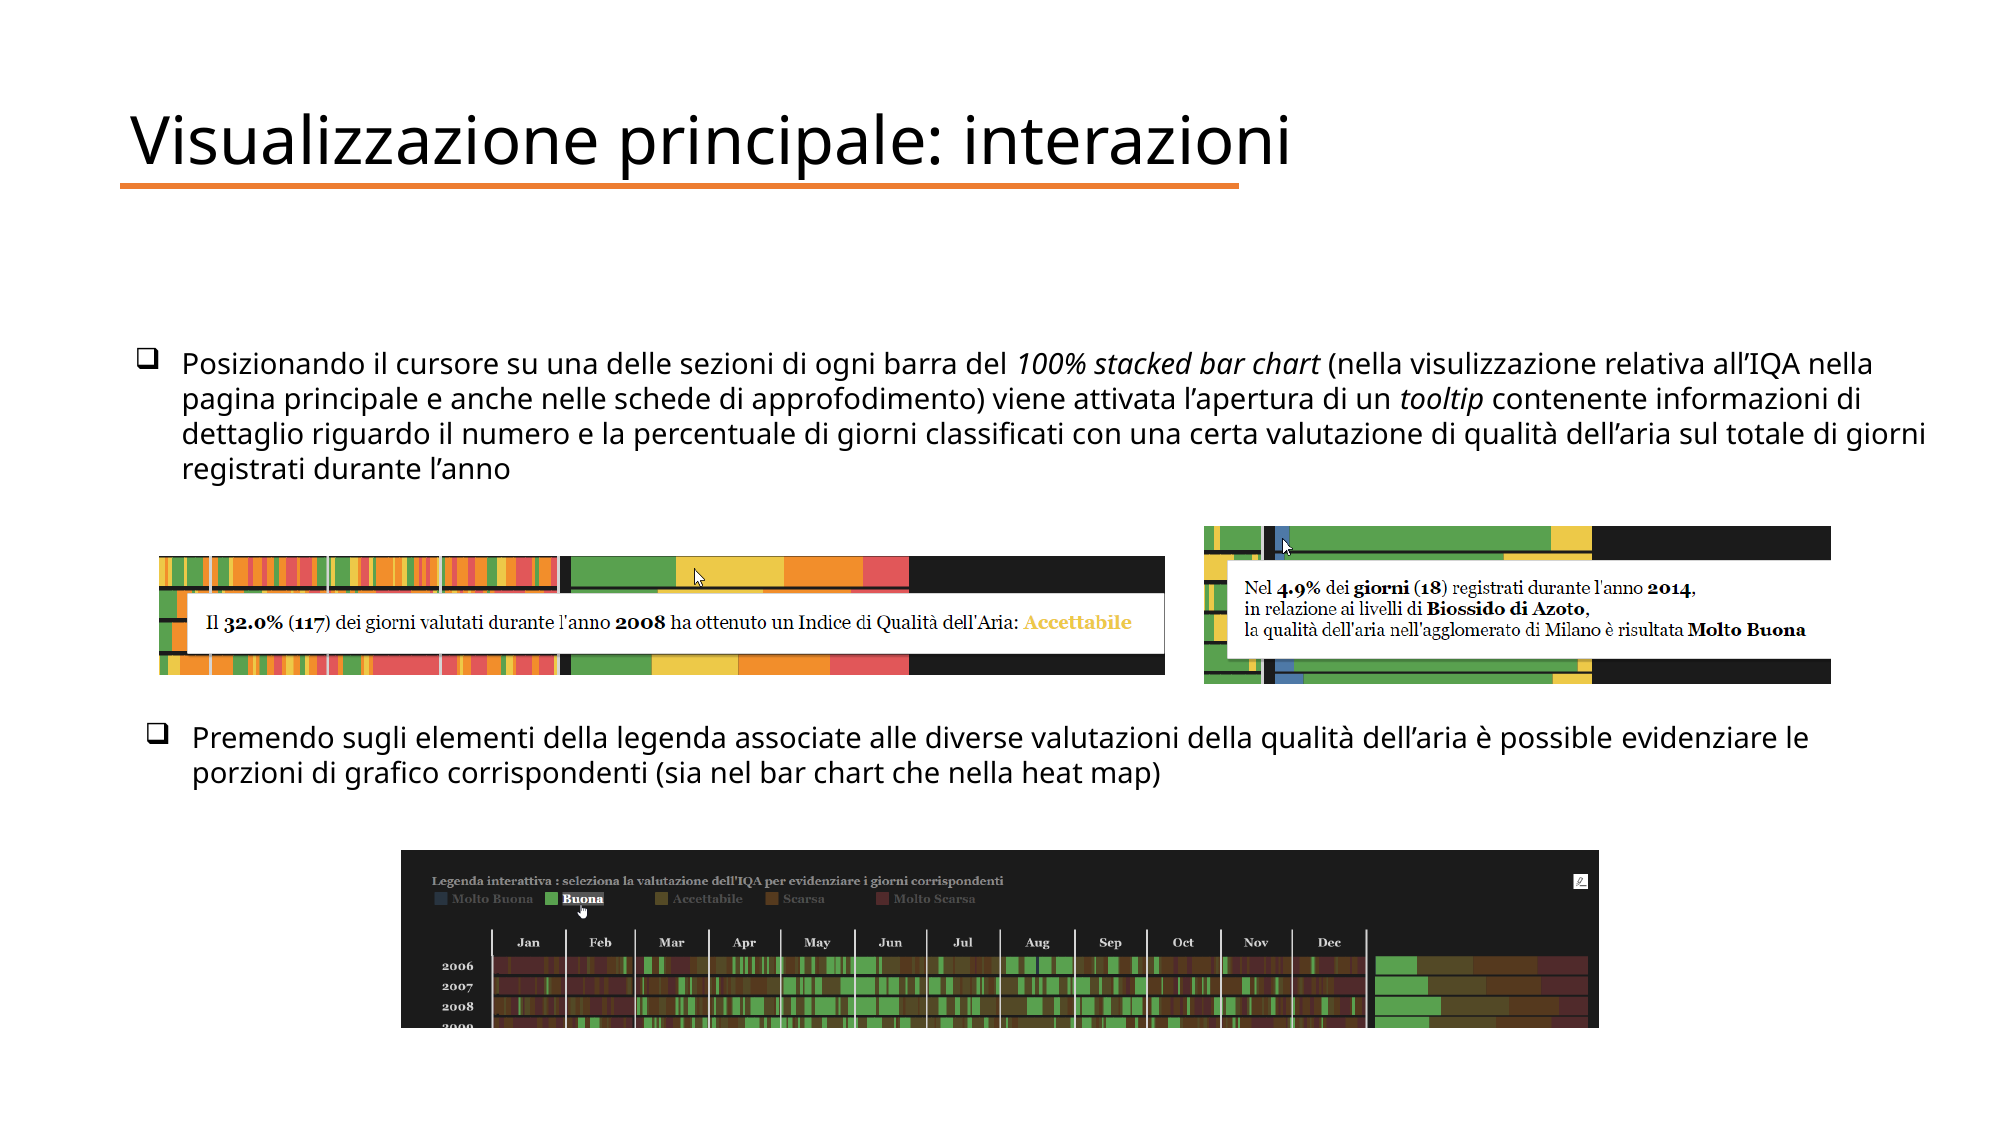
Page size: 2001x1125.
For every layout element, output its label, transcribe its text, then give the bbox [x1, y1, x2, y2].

picture [401, 850, 1599, 1028]
text_box Premendo sugli elementi della legenda associate alle diverse valutazioni della qualità dell’aria è possible evidenziare le porzioni di grafico corrispondenti (sia nel bar chart che nella heat map) [130, 712, 1920, 918]
picture [159, 556, 1165, 675]
picture [1203, 526, 1831, 684]
text_box Visualizzazione principale: interazioni [115, 90, 2000, 185]
text_box Posizionando il cursore su una delle sezioni di ogni barra del 100% stacked bar chart (nella visulizzazione relativa all’IQA nella pagina principale e anche nelle schede di approfodimento) viene attivata l’apertura di un tooltip contenente informazioni di dettaglio riguardo il numero e la percentuale di giorni classificati con una certa valutazione di qualità dell’aria sul totale di giorni registrati durante l’anno [120, 337, 1946, 613]
